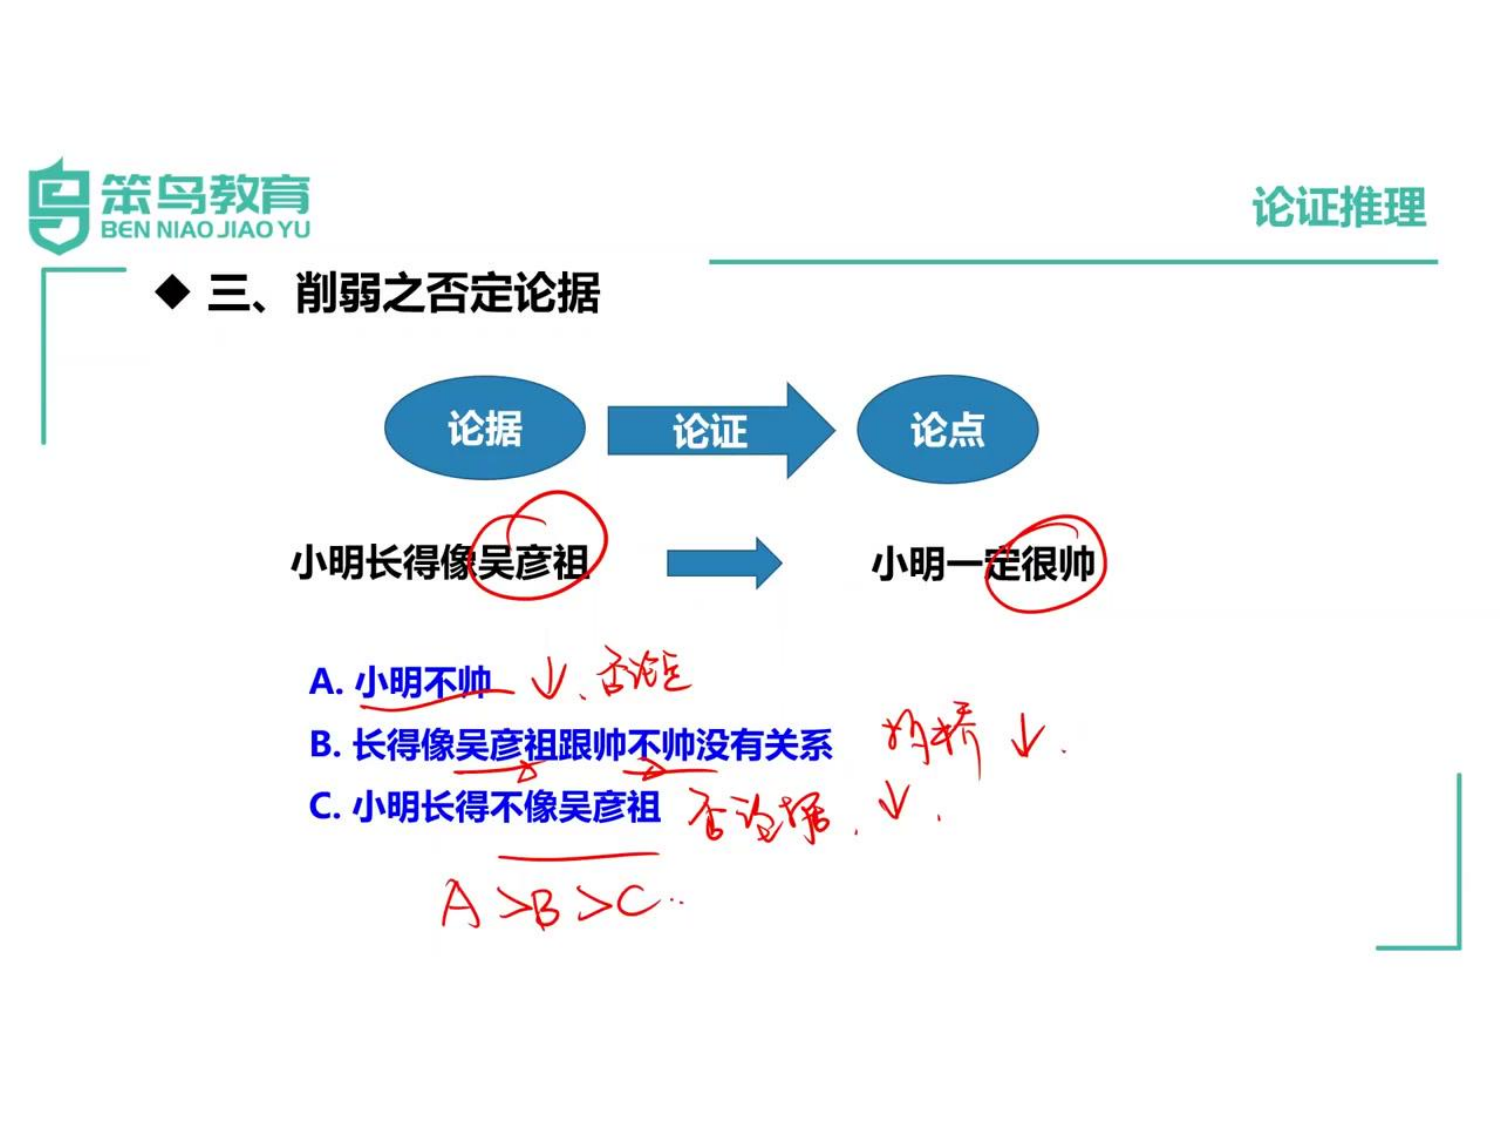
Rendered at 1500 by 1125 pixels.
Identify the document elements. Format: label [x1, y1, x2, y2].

picture [0, 140, 1500, 985]
